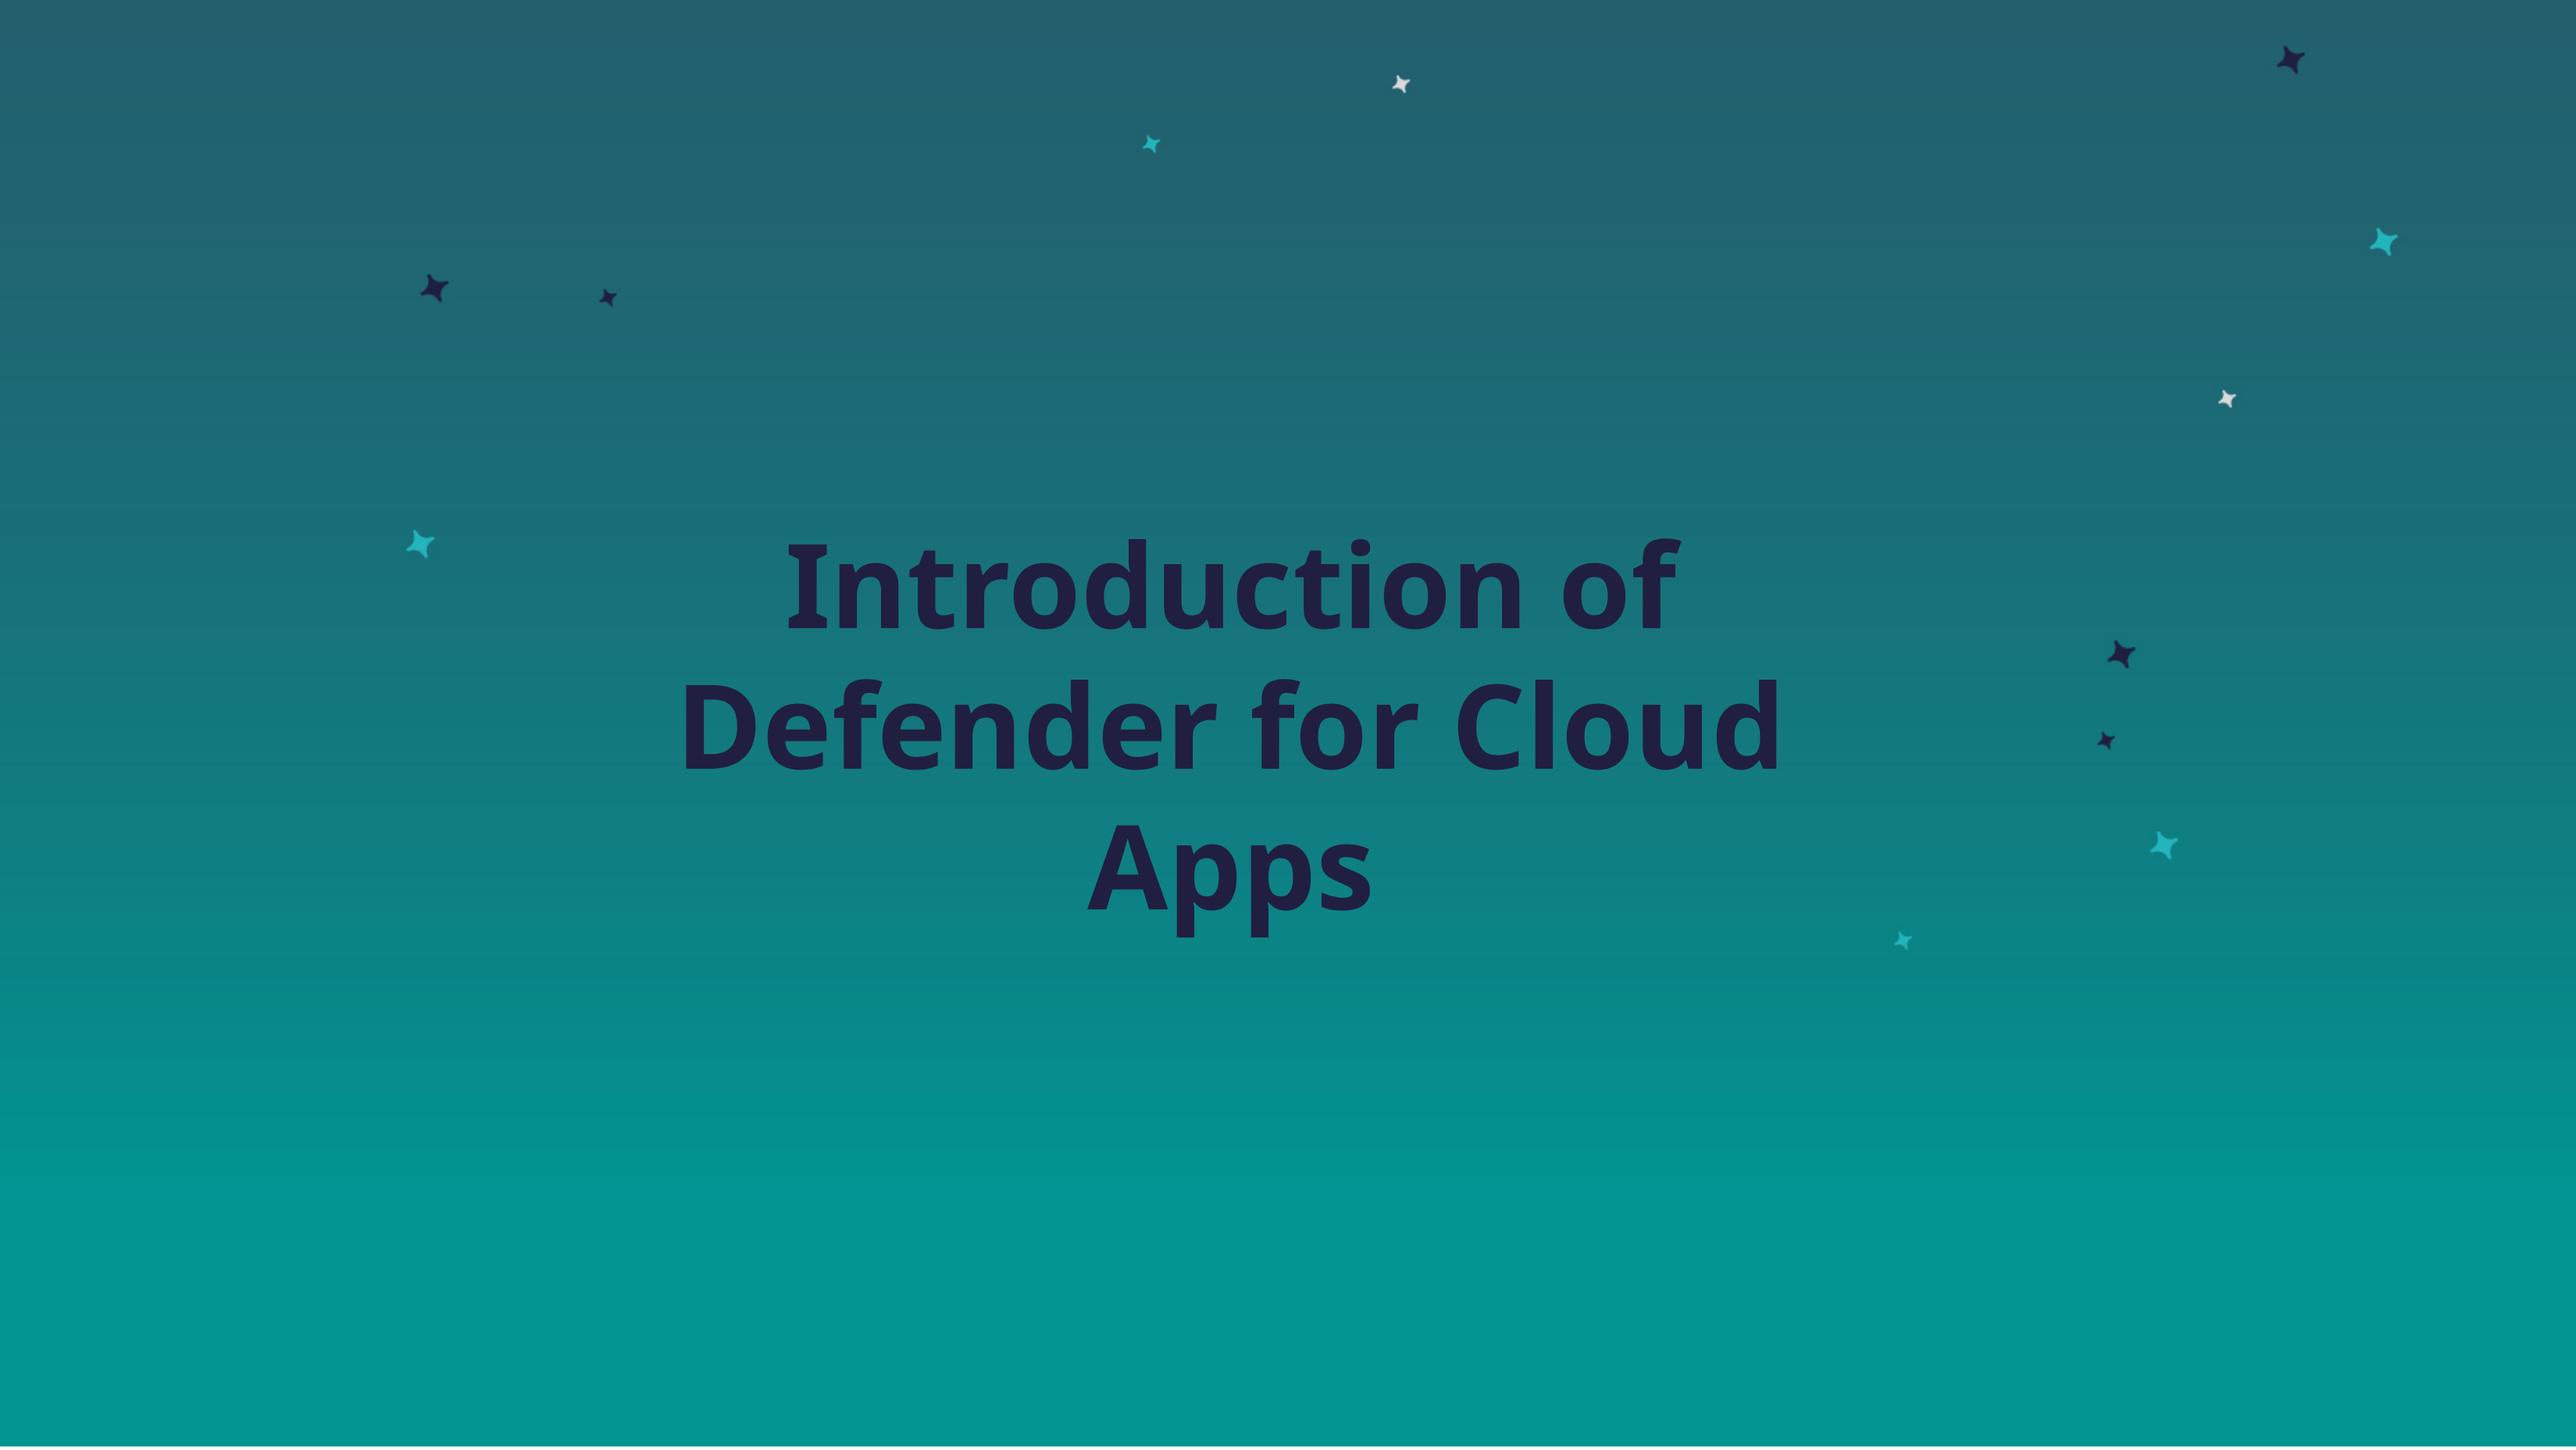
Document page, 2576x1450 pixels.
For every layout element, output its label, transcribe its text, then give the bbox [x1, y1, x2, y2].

text_box Introduction of Defender for Cloud Apps [585, 505, 1878, 940]
picture [0, 0, 2576, 1450]
